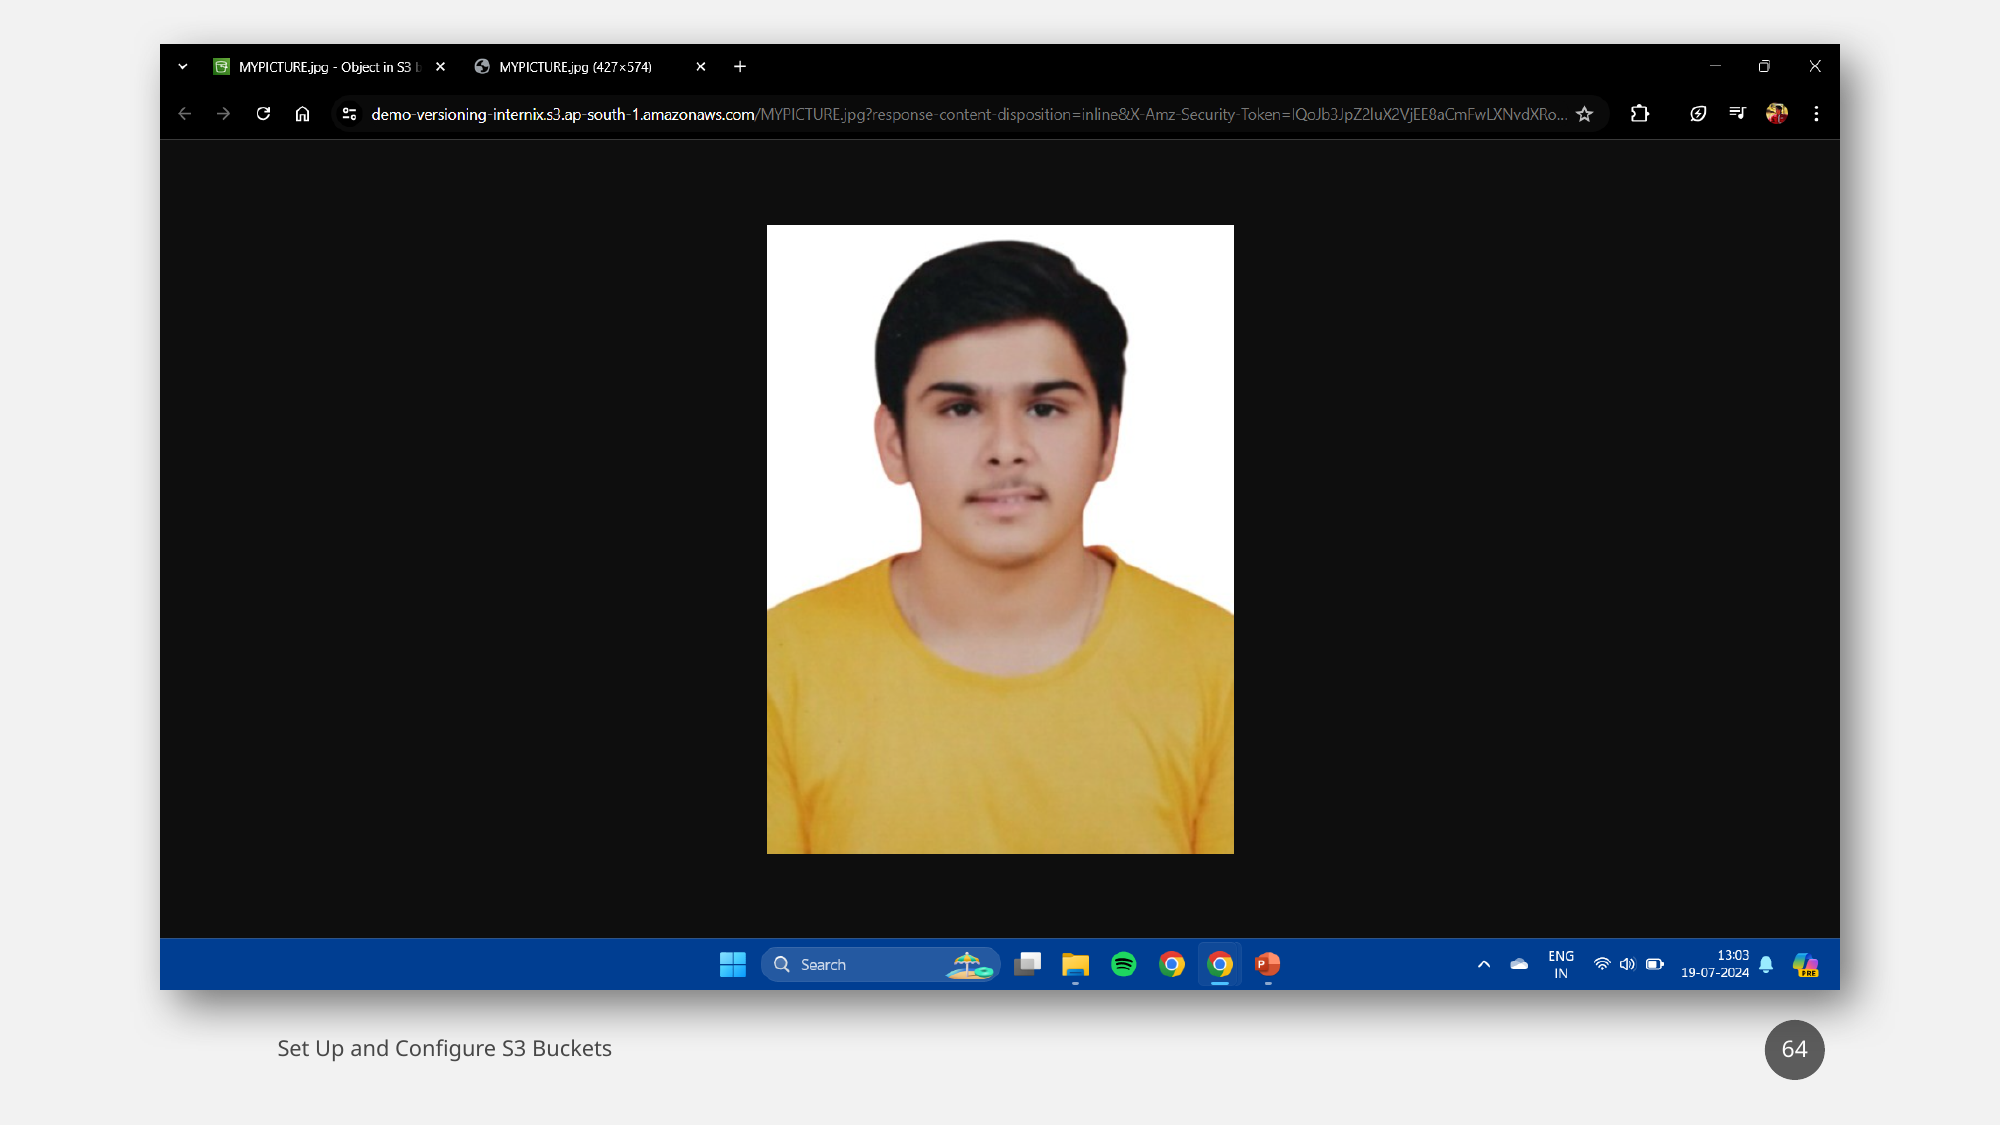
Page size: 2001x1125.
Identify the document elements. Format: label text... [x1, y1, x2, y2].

footer Set Up and Configure S3 Buckets [262, 1039, 1231, 1076]
picture [160, 44, 1840, 990]
slide_number 64 [1764, 1039, 1825, 1080]
